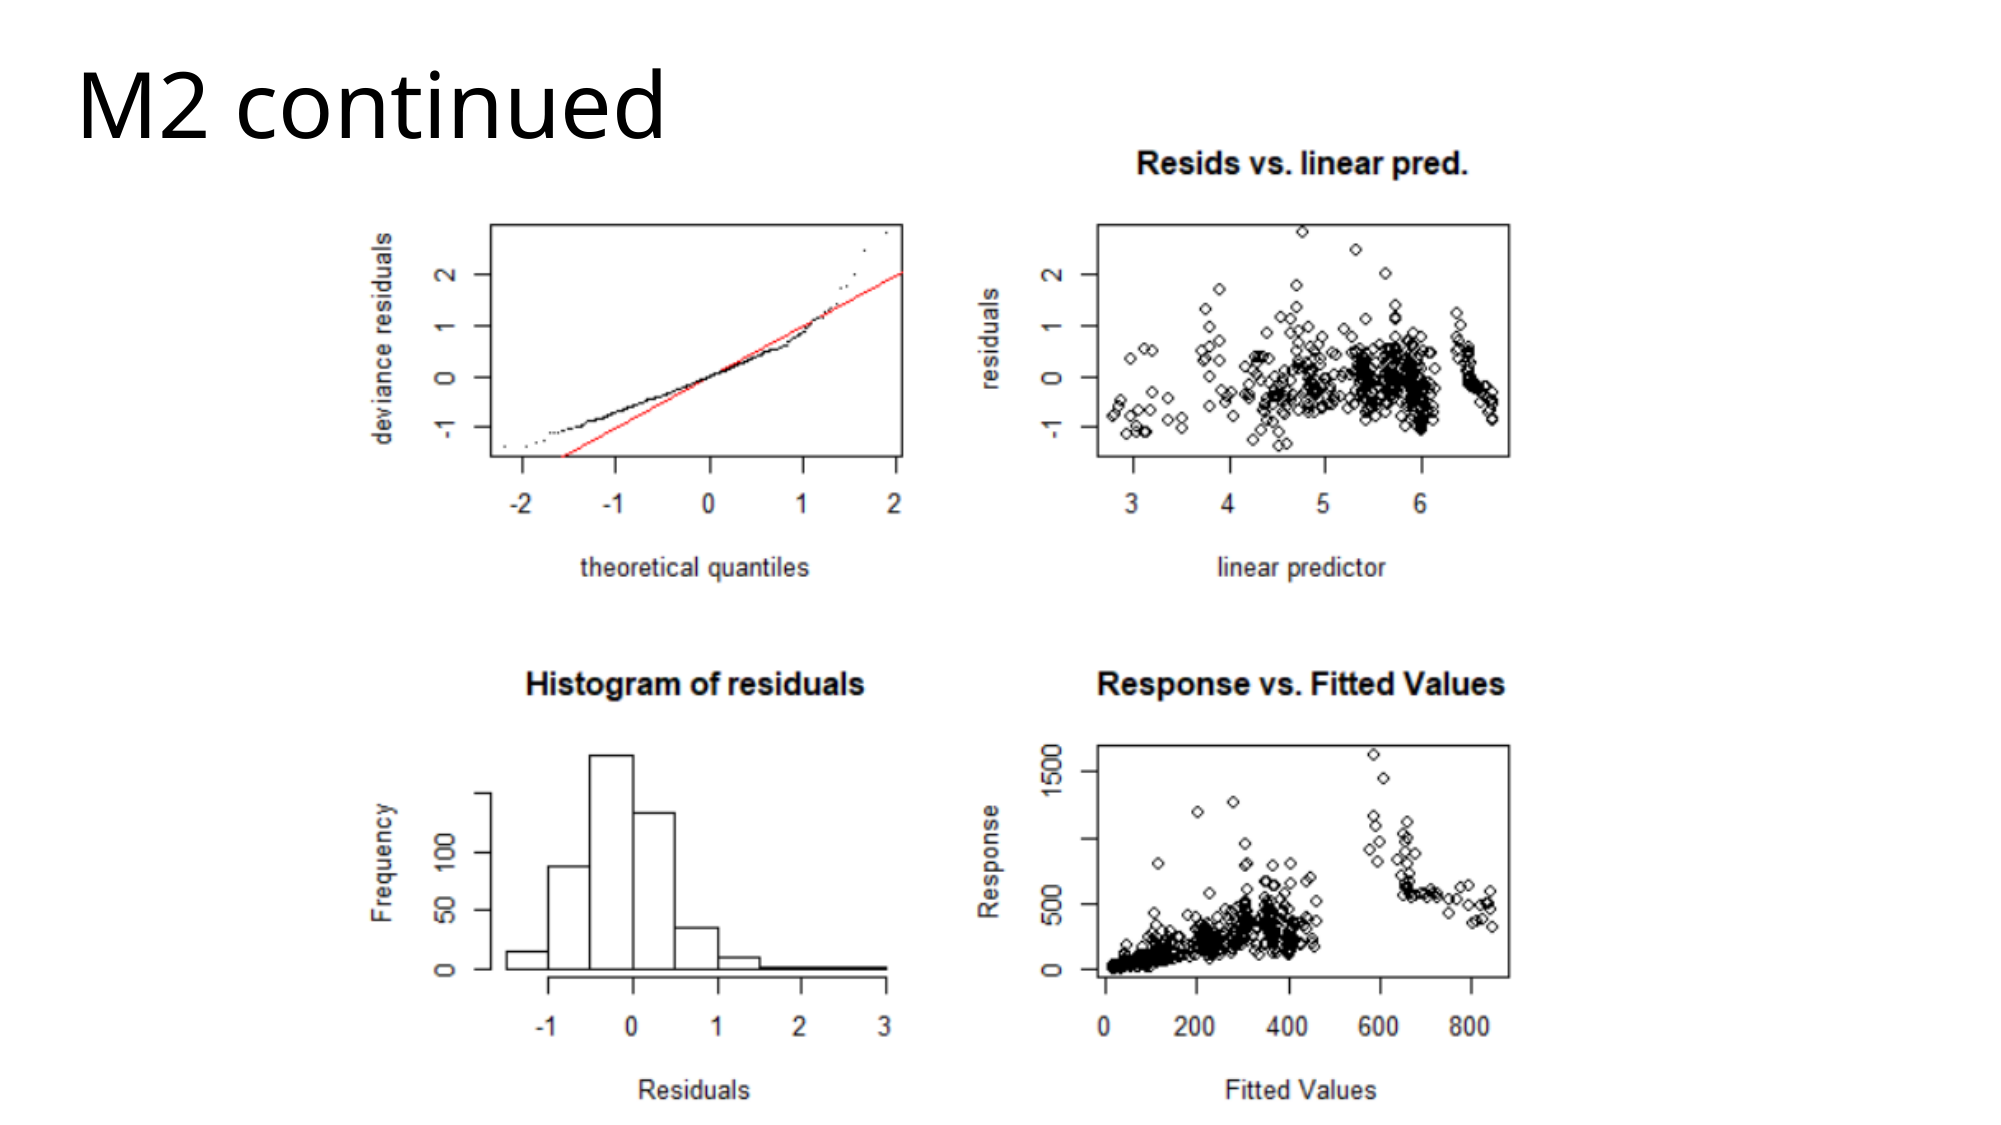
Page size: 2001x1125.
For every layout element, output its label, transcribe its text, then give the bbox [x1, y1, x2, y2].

title M2 continued [60, 0, 1786, 218]
picture [365, 140, 1536, 1111]
